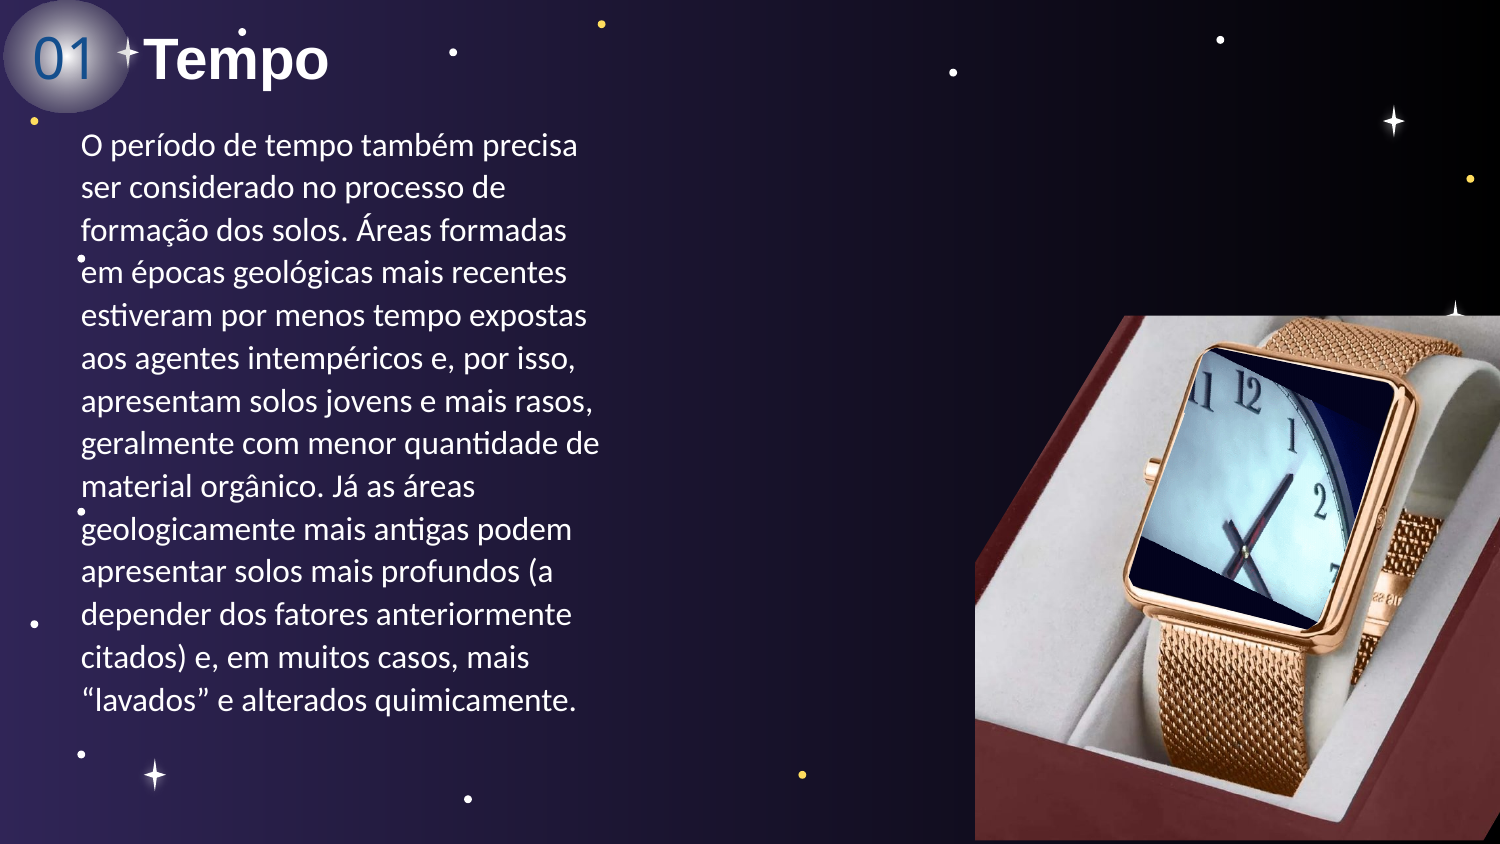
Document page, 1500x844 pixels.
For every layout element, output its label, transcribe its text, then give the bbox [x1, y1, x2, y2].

text_box [3, 0, 129, 113]
text_box O período de tempo também precisa ser considerado no processo de formação dos solos. Áreas formadas em épocas geológicas mais recentes estiveram por menos tempo expostas aos agentes intempéricos e, por isso, apresentam solos jovens e mais rasos, geralmente com menor quantidade de material orgânico. Já as áreas geologicamente mais antigas podem apresentar solos mais profundos (a depender dos fatores anteriormente citados) e, em muitos casos, mais “lavados” e alterados quimicamente. [66, 112, 628, 725]
text_box 01 [17, 31, 115, 82]
text_box Tempo [129, 0, 691, 113]
picture [974, 315, 1500, 841]
